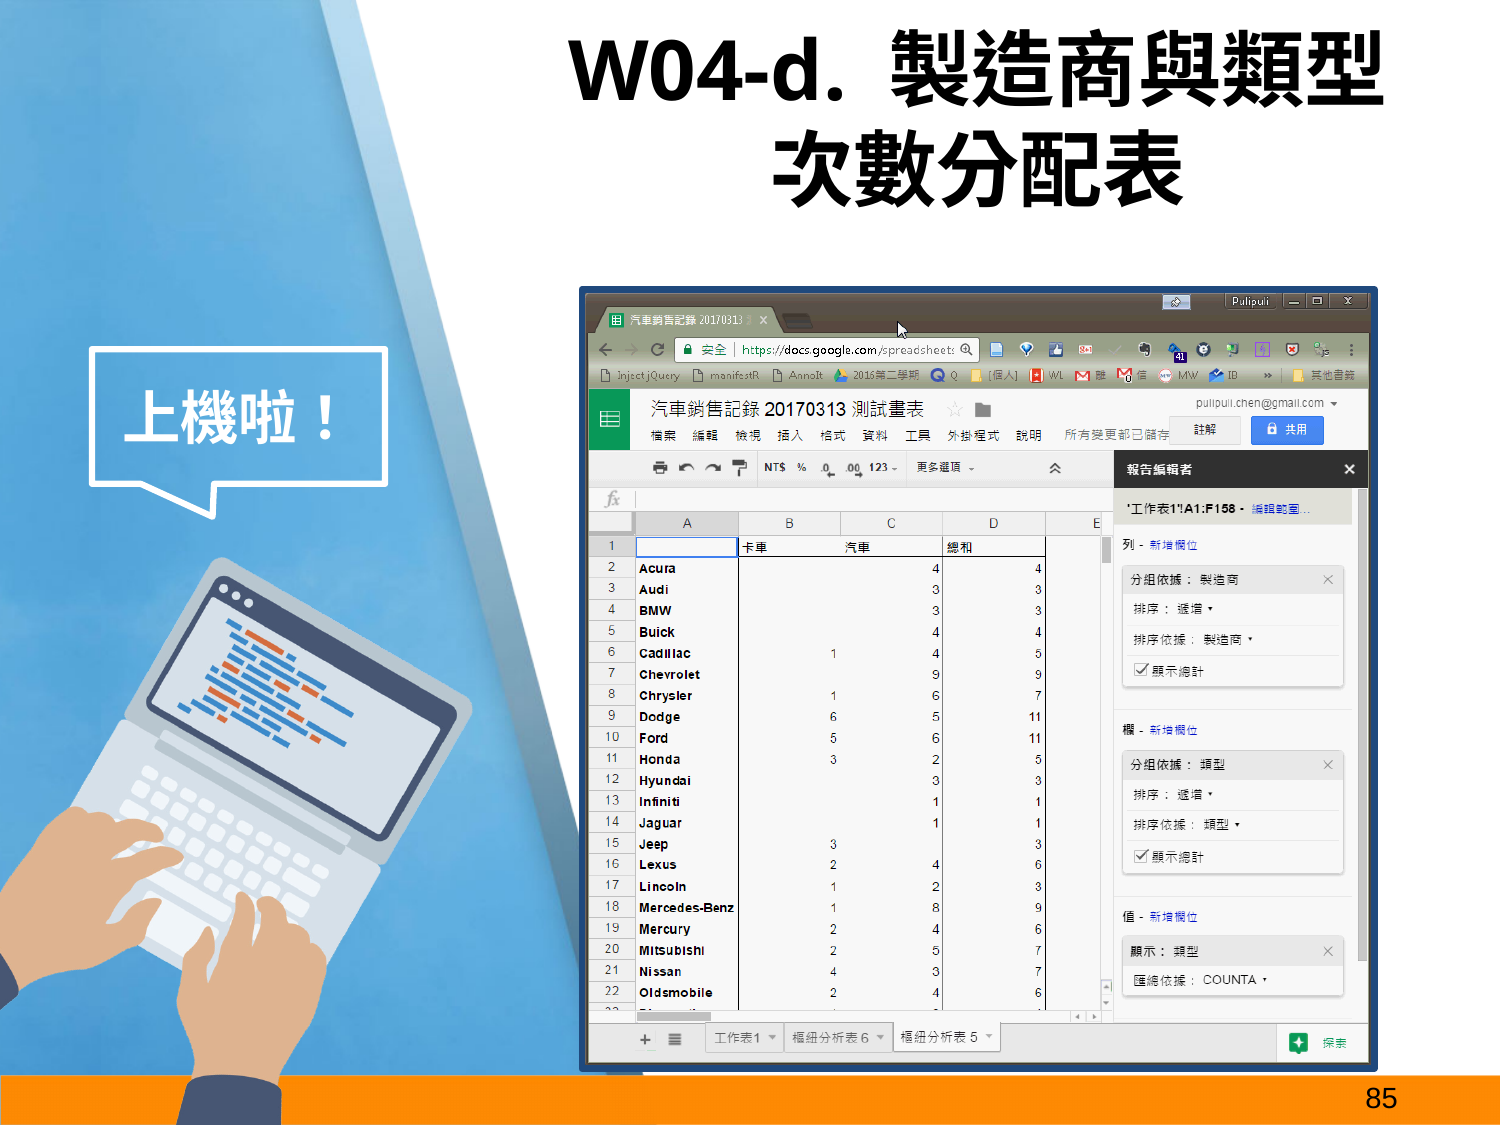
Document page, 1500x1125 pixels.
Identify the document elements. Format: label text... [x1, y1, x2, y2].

slide_number ‹#› [1350, 1074, 1488, 1118]
title W04-d. 製造商與類型次數分配表 [534, 27, 1422, 232]
title 上機啦！ [97, 362, 380, 471]
picture [0, 0, 1500, 1125]
picture [584, 292, 1372, 1066]
